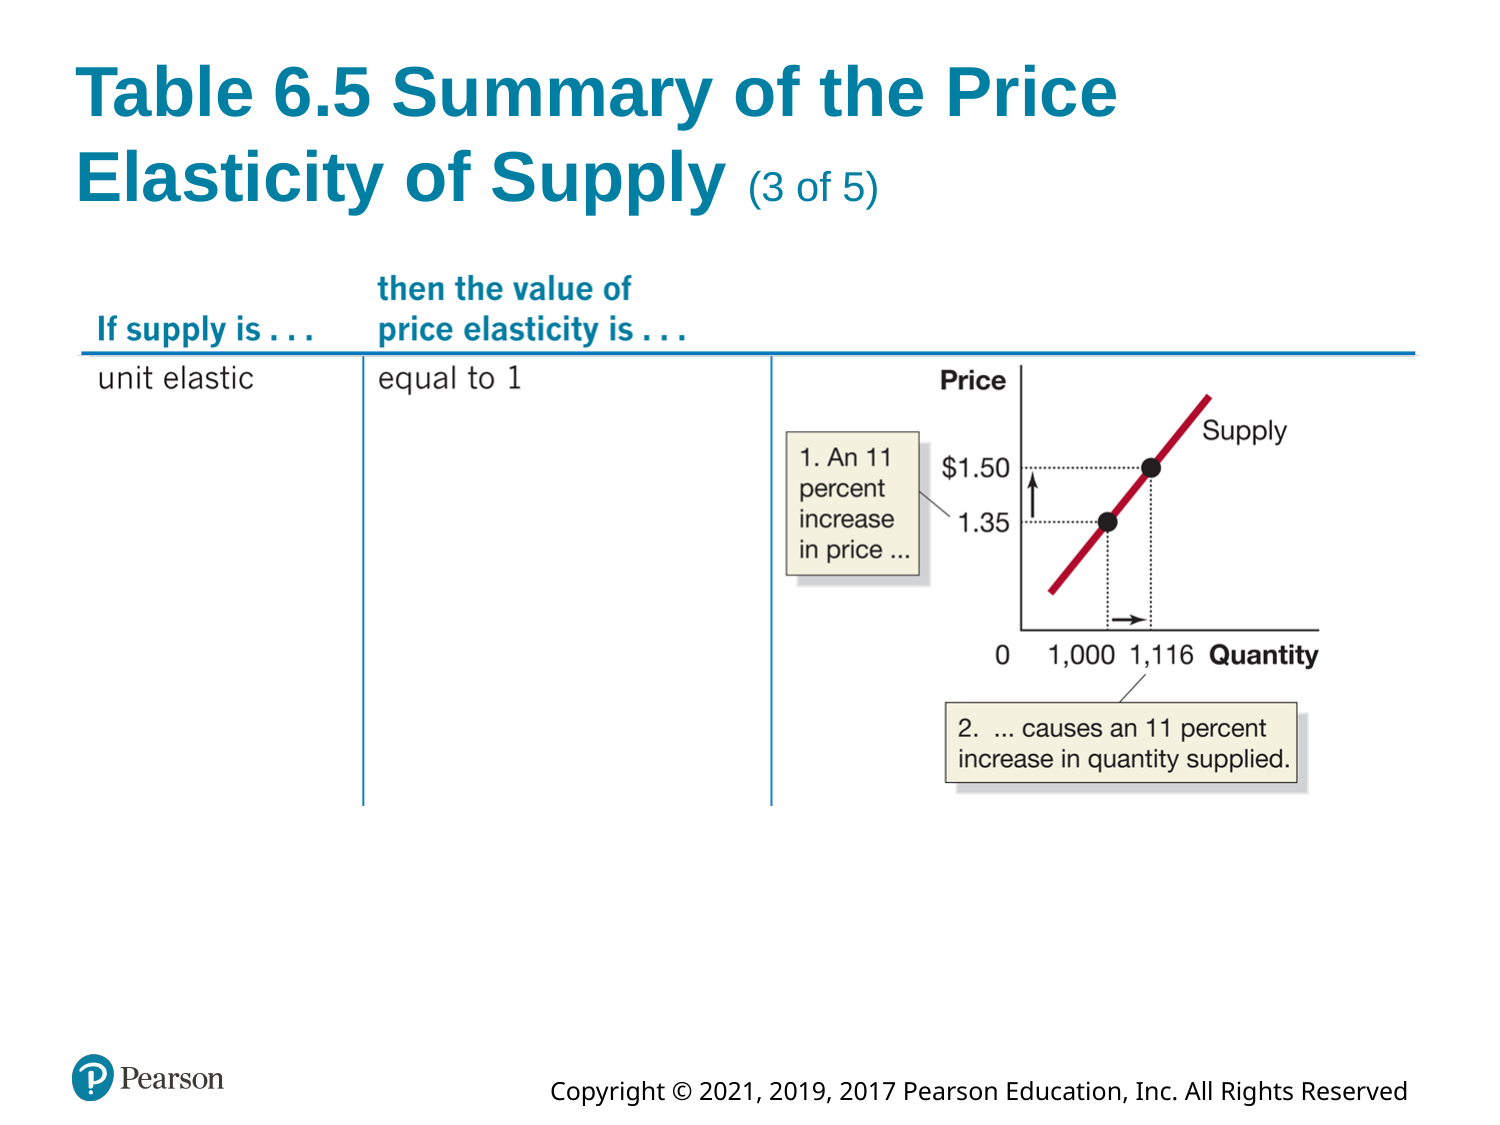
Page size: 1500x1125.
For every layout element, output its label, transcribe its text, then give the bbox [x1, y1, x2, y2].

picture [72, 1054, 88, 1070]
title Table 6.5 Summary of the Price Elasticity of Supply (3 of 5) [75, 35, 1425, 216]
picture [98, 1054, 224, 1101]
picture [80, 1063, 106, 1088]
picture [72, 1087, 83, 1101]
picture [76, 256, 1420, 807]
